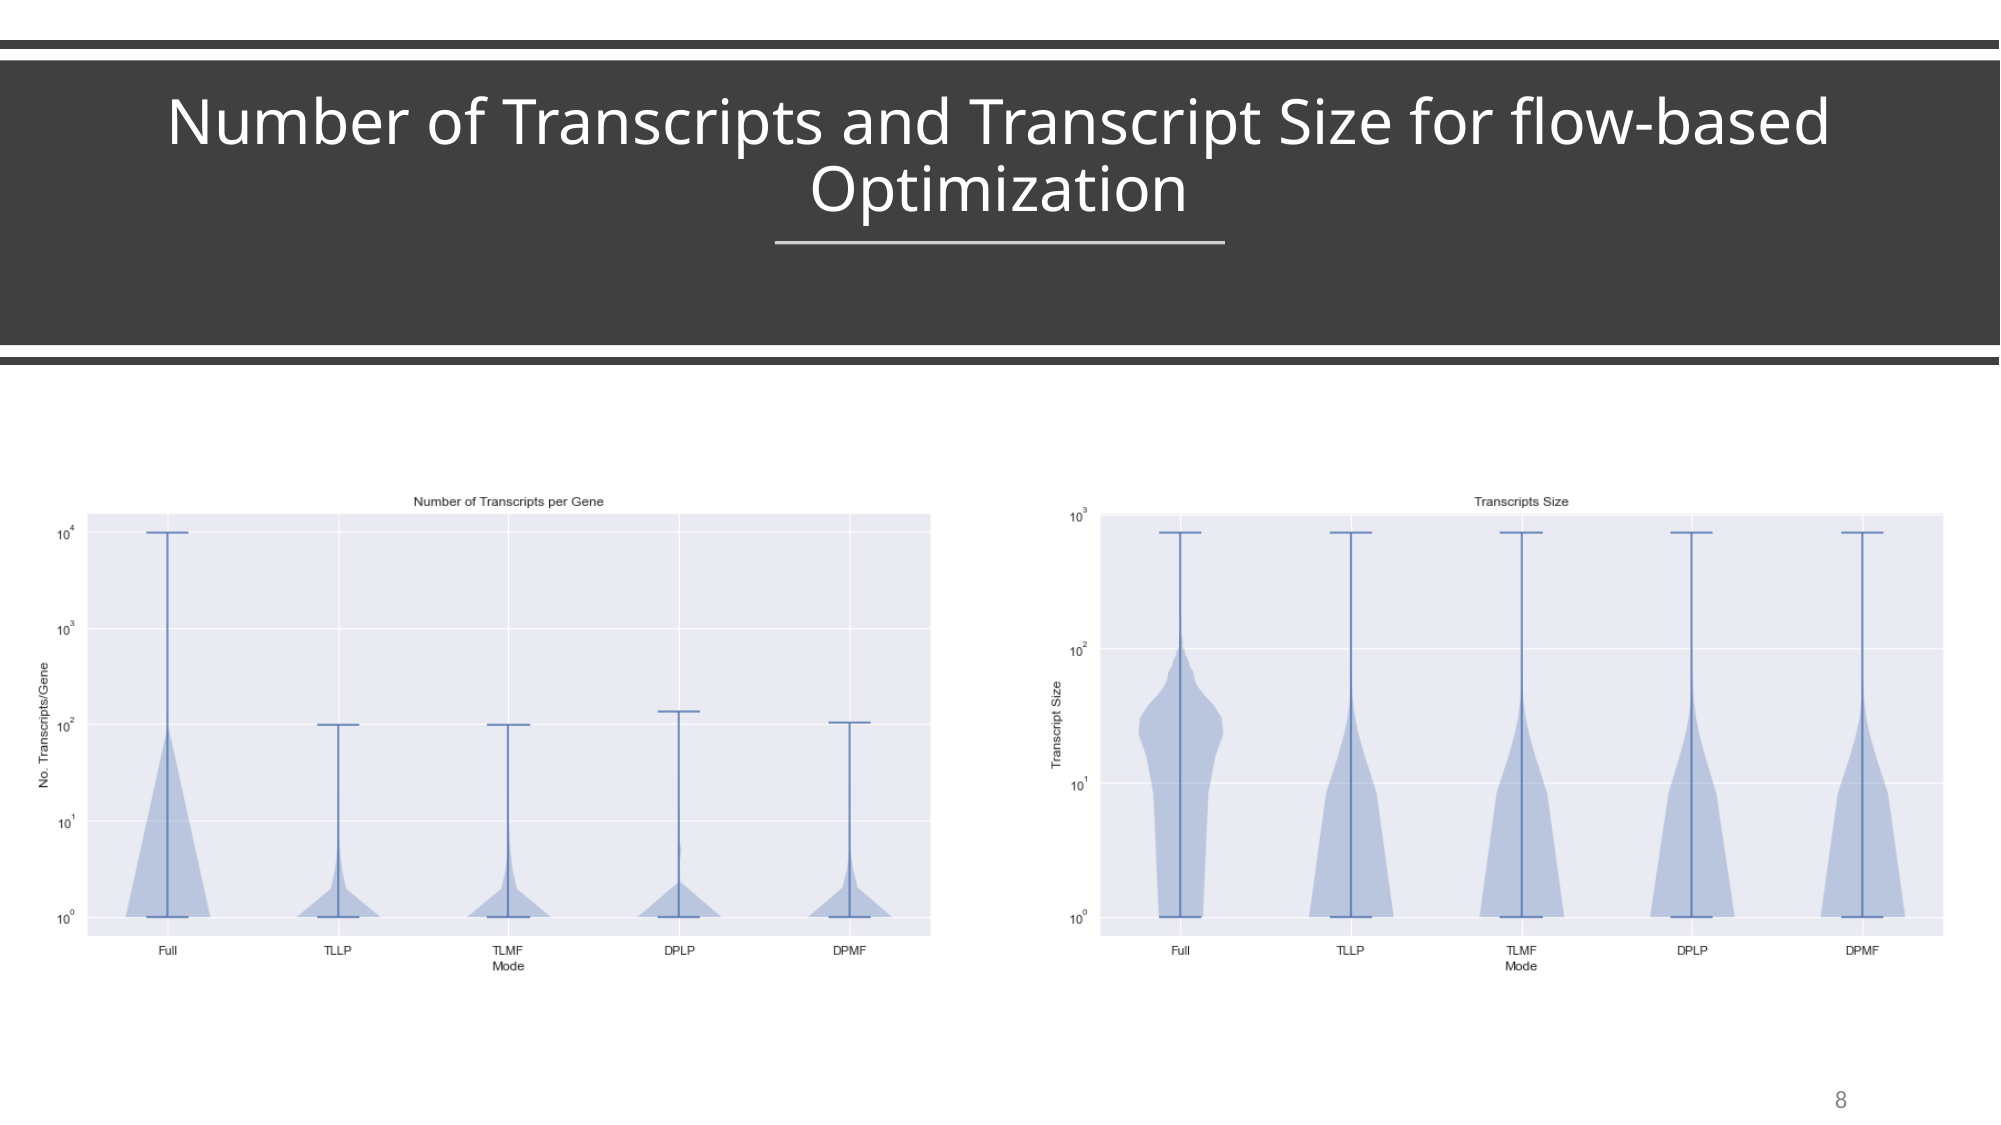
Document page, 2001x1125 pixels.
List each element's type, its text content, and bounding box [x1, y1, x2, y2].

title Number of Transcripts and Transcript Size for flow-based Optimization [86, 80, 1914, 233]
slide_number 8 [1412, 1069, 1863, 1125]
text_box [0, 59, 2000, 346]
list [14, 446, 1986, 1006]
